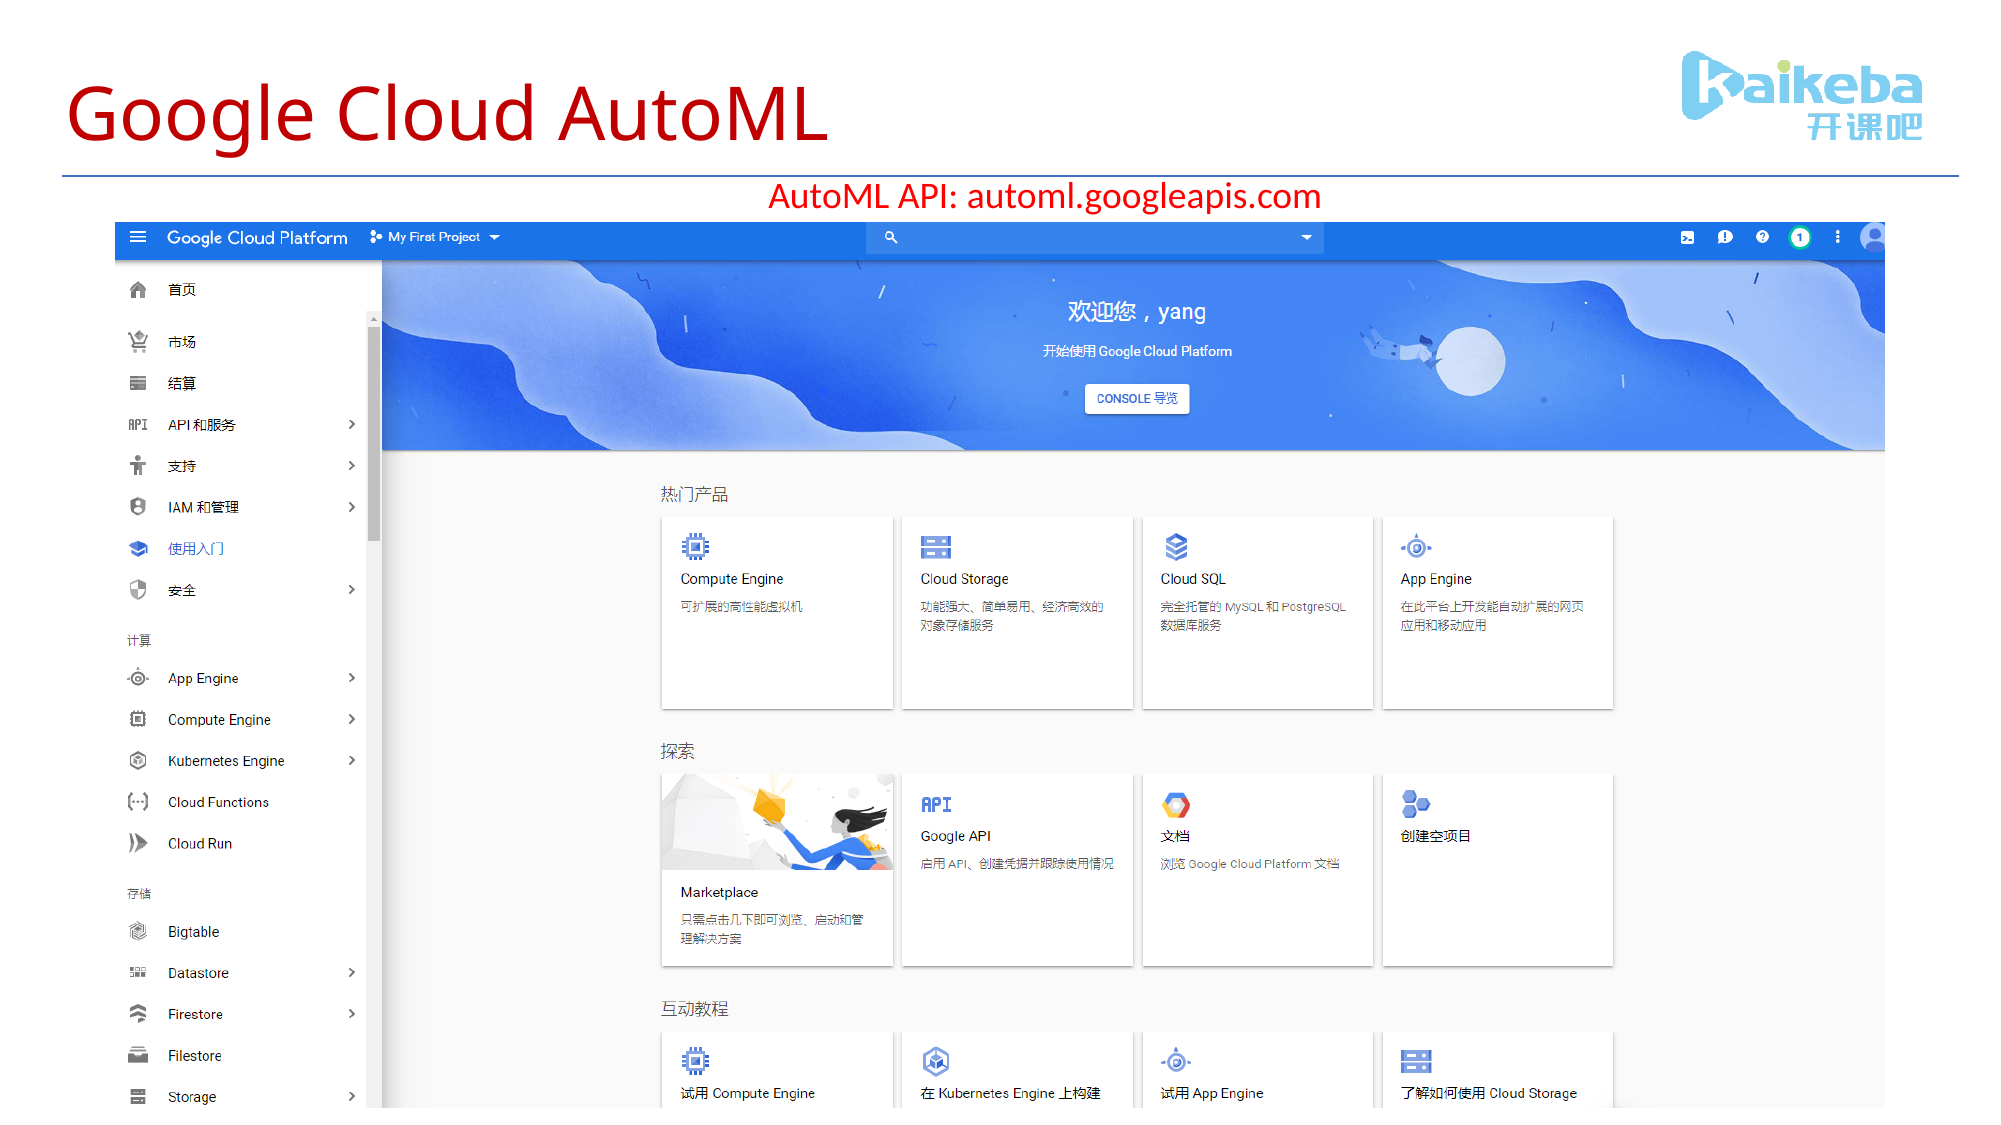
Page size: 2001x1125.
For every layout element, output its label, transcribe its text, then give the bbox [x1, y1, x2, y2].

text_box AutoML API: automl.googleapis.com [760, 163, 1331, 221]
title Google Cloud AutoML [57, 59, 1728, 167]
table_cell 87 [1653, 21, 1950, 167]
picture [114, 221, 1886, 1108]
